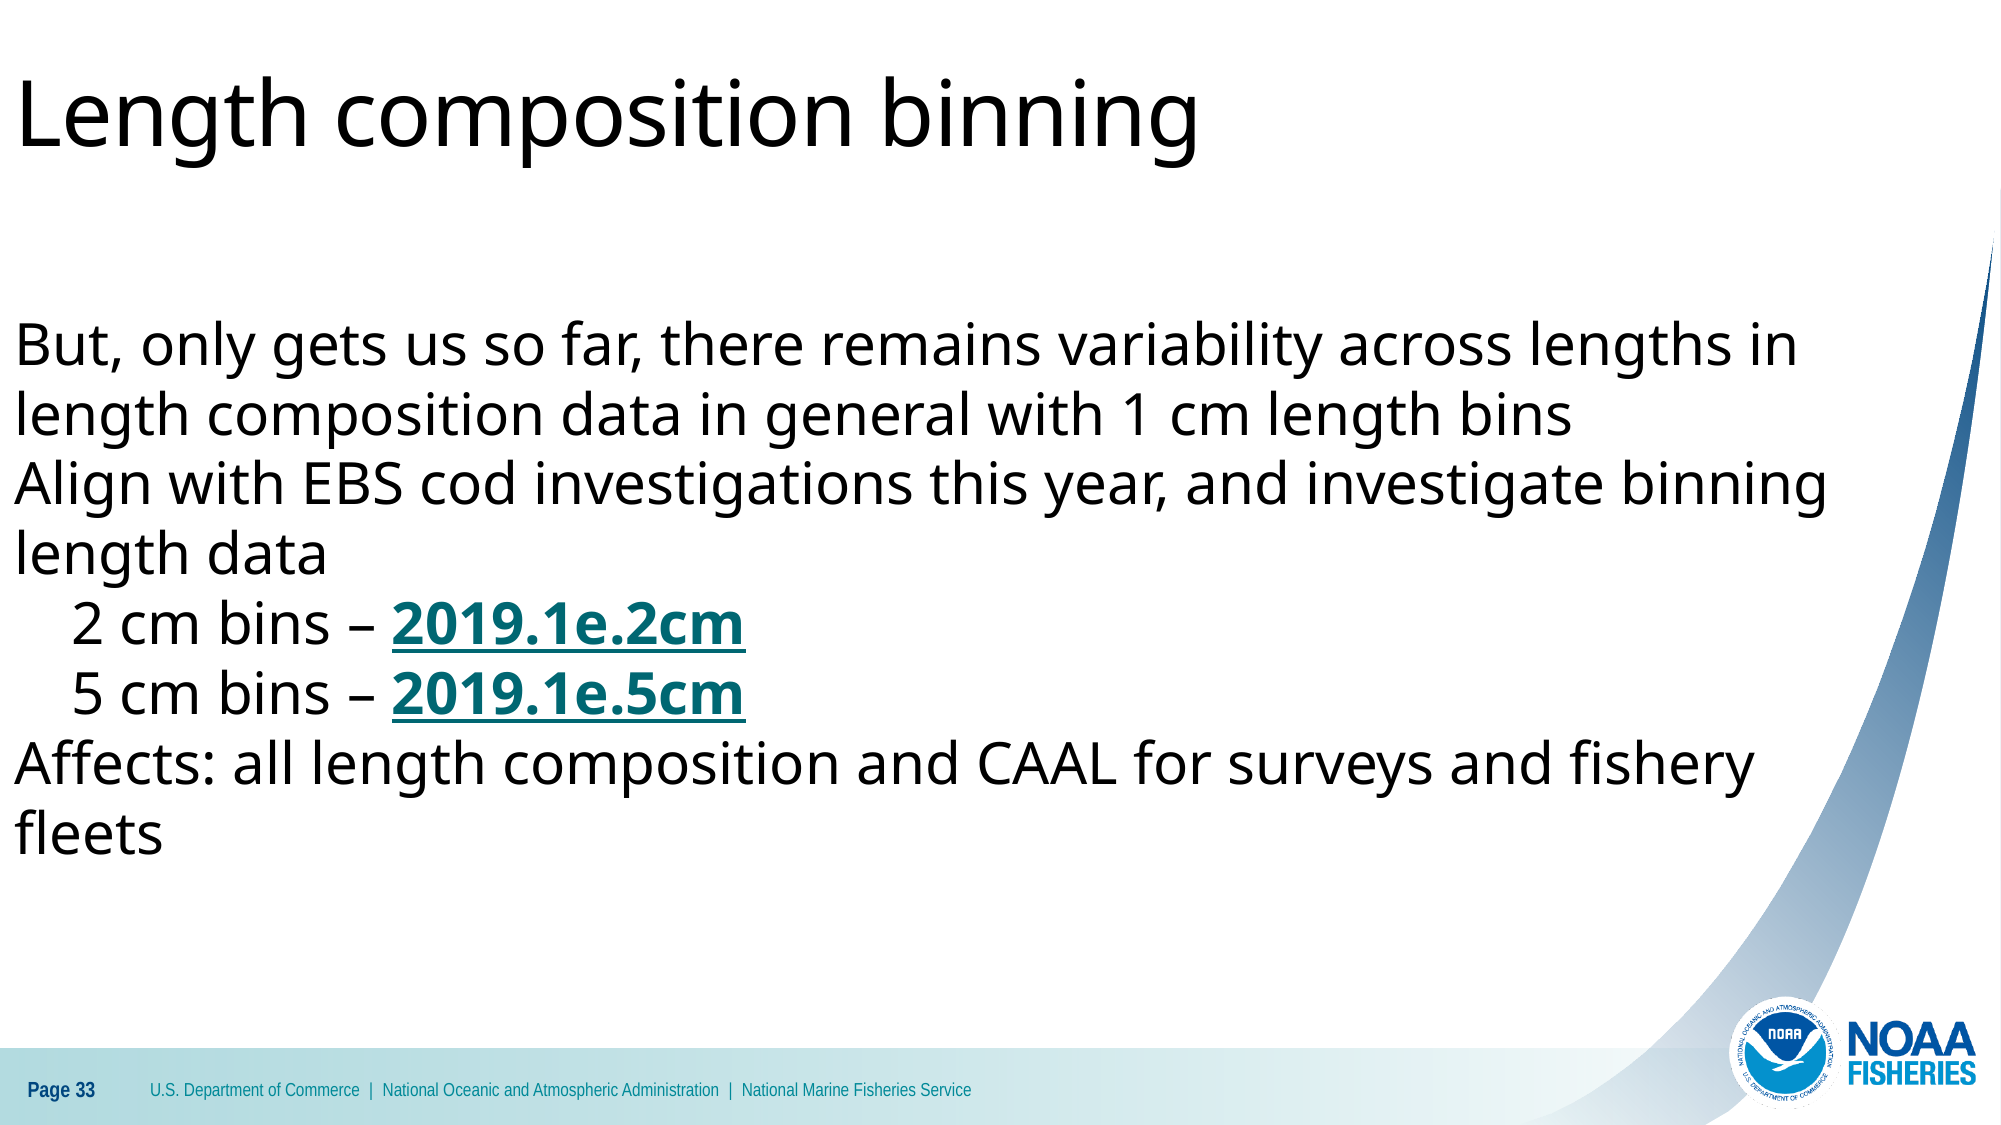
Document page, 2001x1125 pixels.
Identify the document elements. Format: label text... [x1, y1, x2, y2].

picture [1729, 996, 1976, 1109]
title Length composition binning [0, 59, 1725, 278]
picture [1966, 1065, 1976, 1073]
list But, only gets us so far, there remains variability across lengths in length composition data in general with 1 cm length bins Align with EBS cod investigations this year, and investigate binning length data 2 cm bins – 2019.1e.2cm 5 cm bins – 2019.1e.5cm Affects: all length composition and CAAL for surveys and fishery fleets [0, 299, 1868, 1014]
